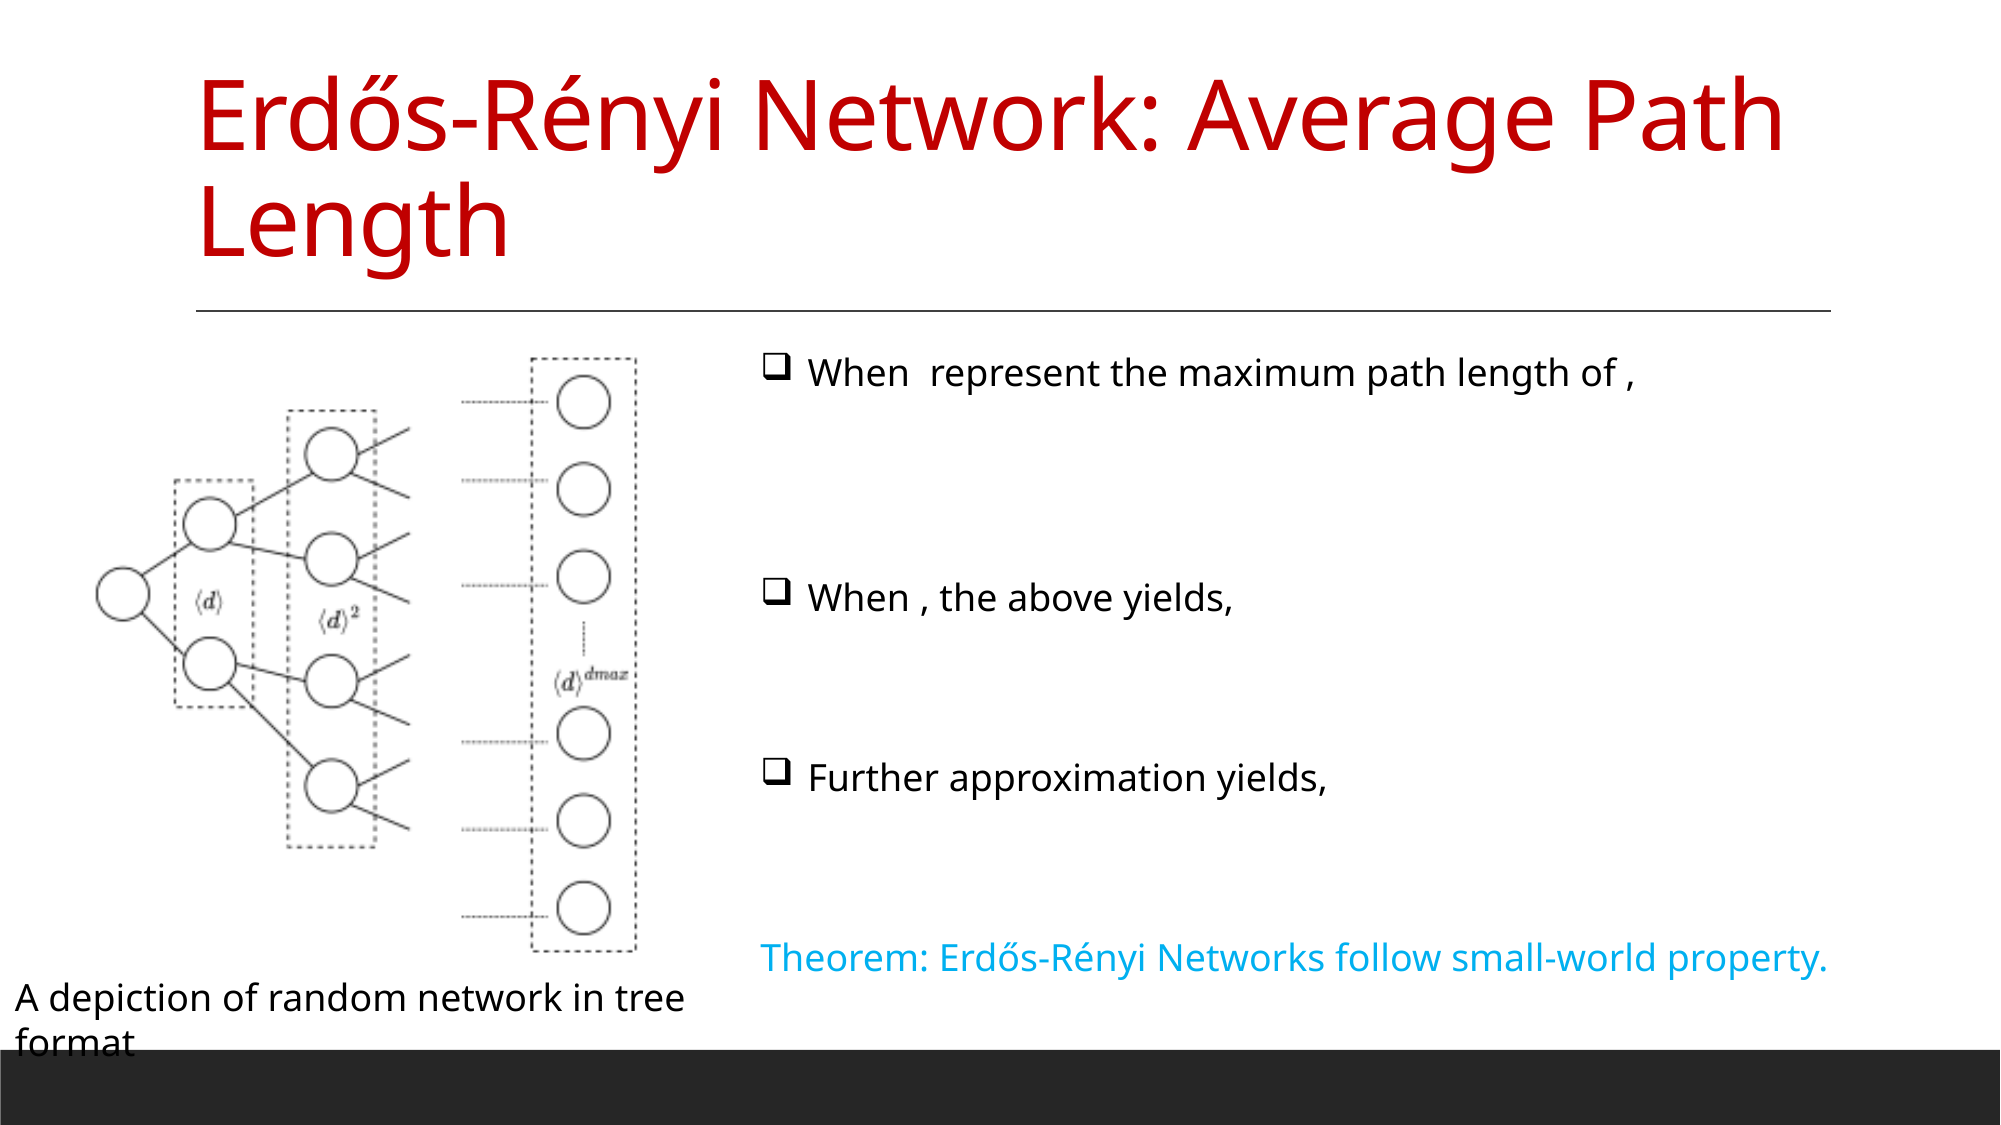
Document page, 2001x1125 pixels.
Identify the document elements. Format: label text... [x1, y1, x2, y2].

text_box A depiction of random network in tree format [0, 966, 741, 1071]
title Erdős-Rényi Network: Average Path Length [180, 47, 1830, 285]
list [62, 341, 659, 966]
